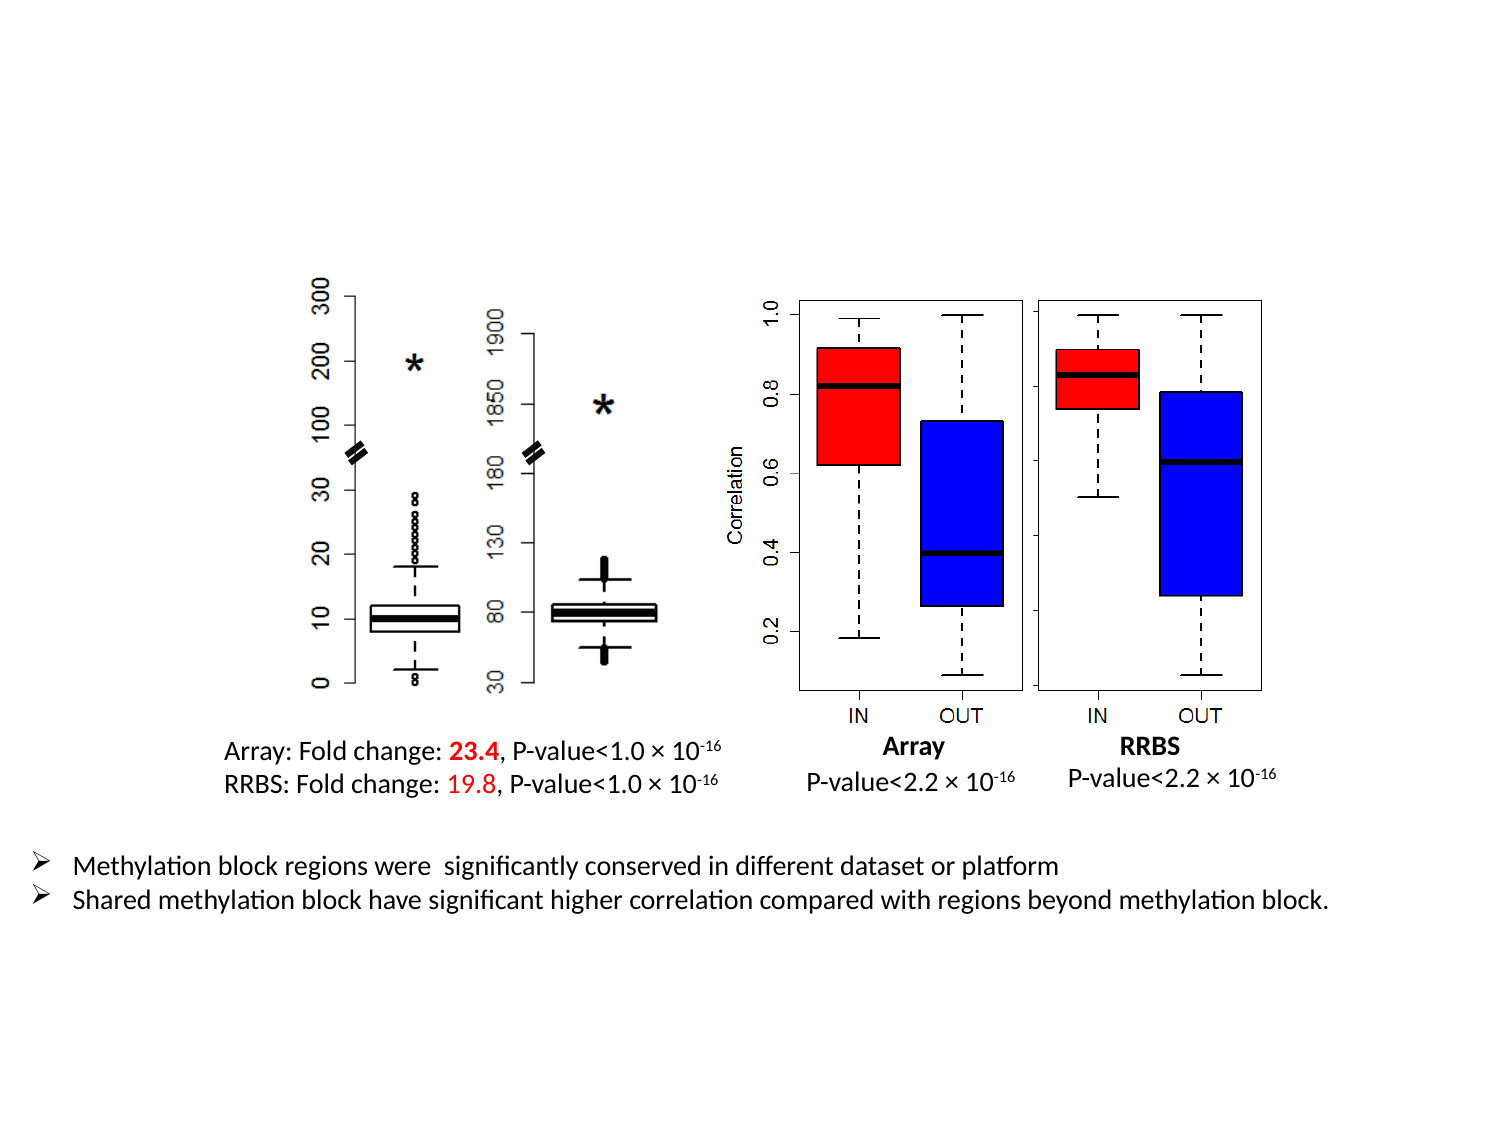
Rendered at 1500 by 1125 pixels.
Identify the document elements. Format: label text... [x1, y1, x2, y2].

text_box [527, 450, 544, 463]
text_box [349, 450, 367, 463]
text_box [523, 442, 540, 456]
text_box P-value<2.2 × 10-16 [1053, 782, 1292, 801]
text_box Array: Fold change: 23.4, P-value<1.0 × 10-16 RRBS: Fold change: 19.8, P-value<1.0 × 10-16 [209, 724, 739, 810]
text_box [264, 257, 679, 701]
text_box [346, 442, 363, 456]
text_box Methylation block regions were significantly conserved in different dataset or platform Shared methylation block have significant higher correlation compared with regions beyond methylation block. [15, 810, 1500, 953]
text_box P-value<2.2 × 10-16 [791, 782, 1031, 804]
picture [724, 226, 1299, 782]
